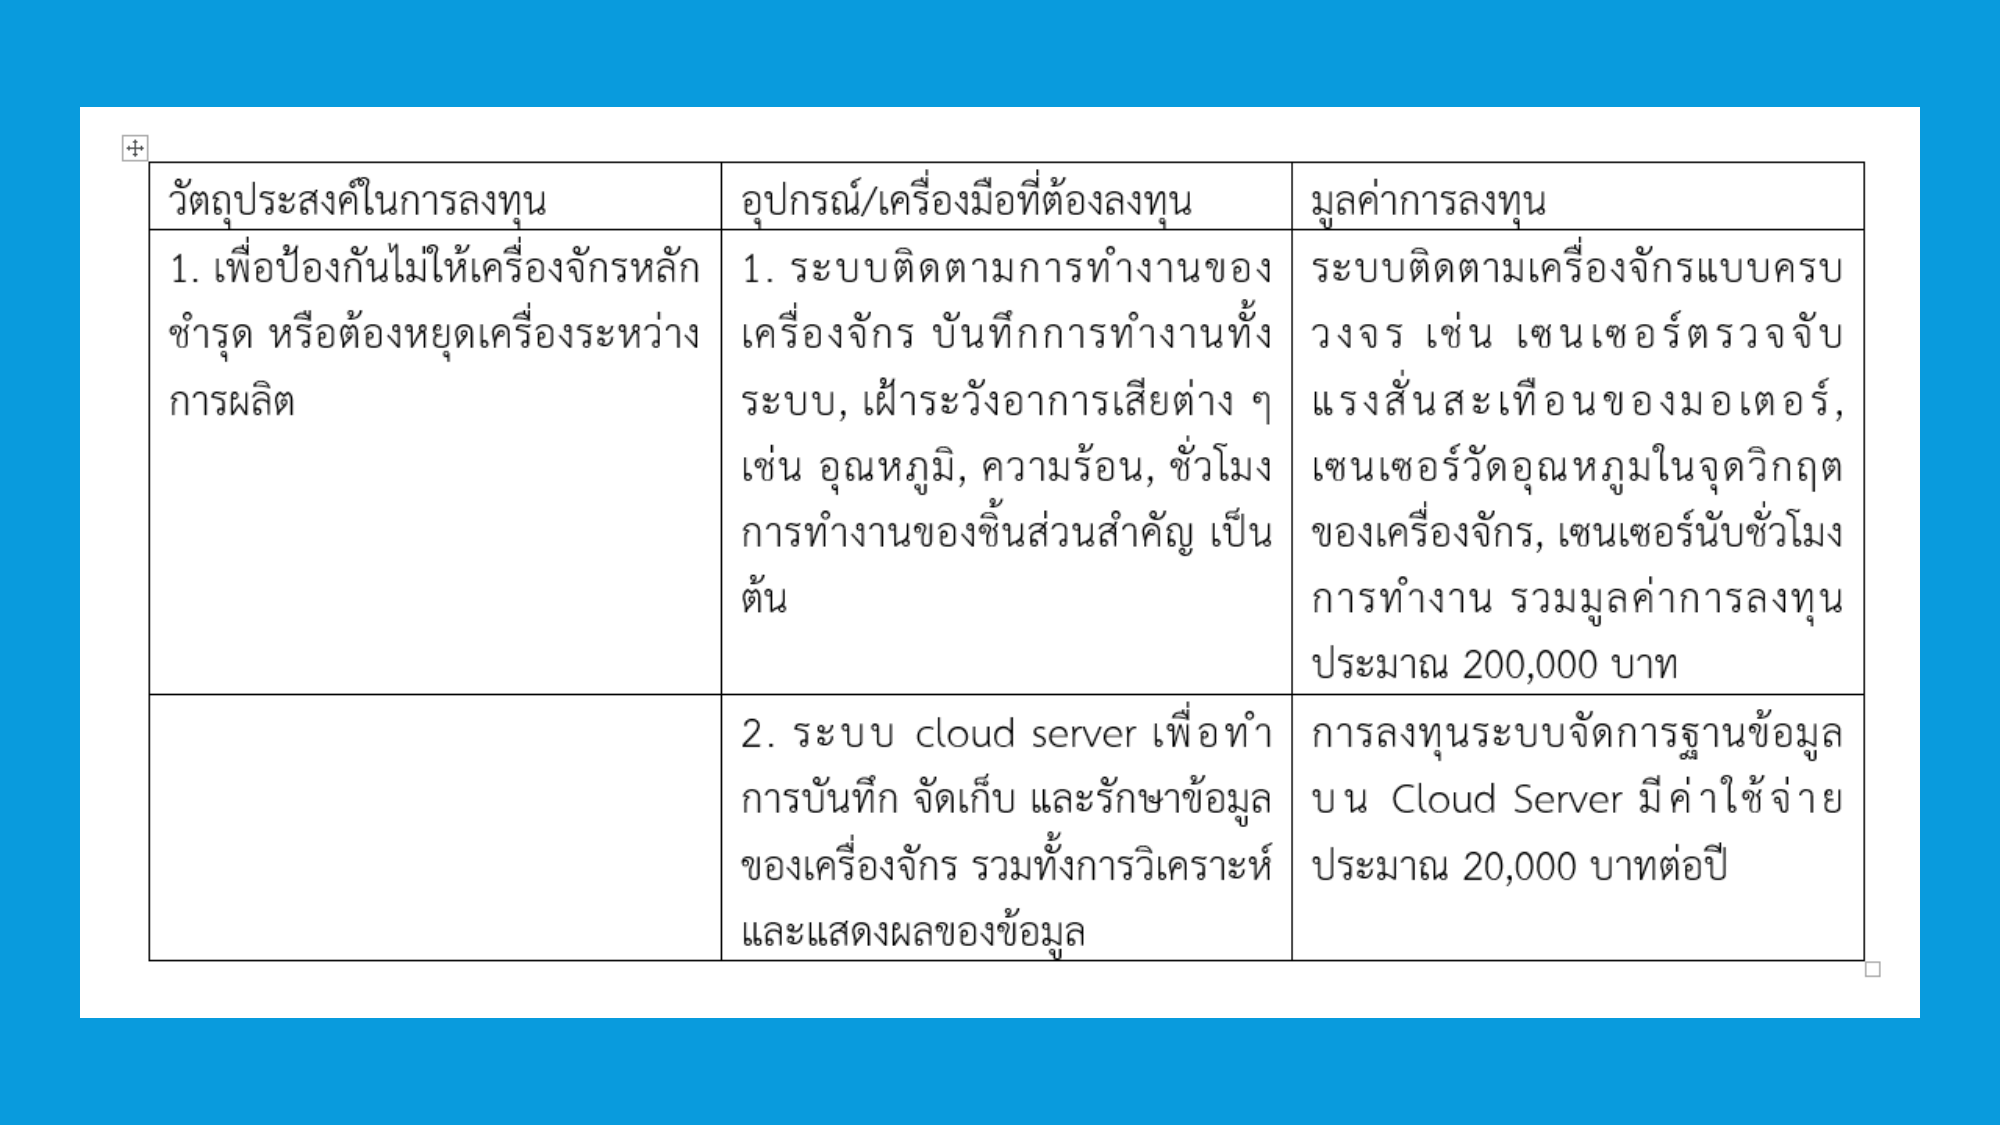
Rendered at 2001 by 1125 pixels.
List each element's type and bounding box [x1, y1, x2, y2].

picture [81, 108, 1919, 1017]
